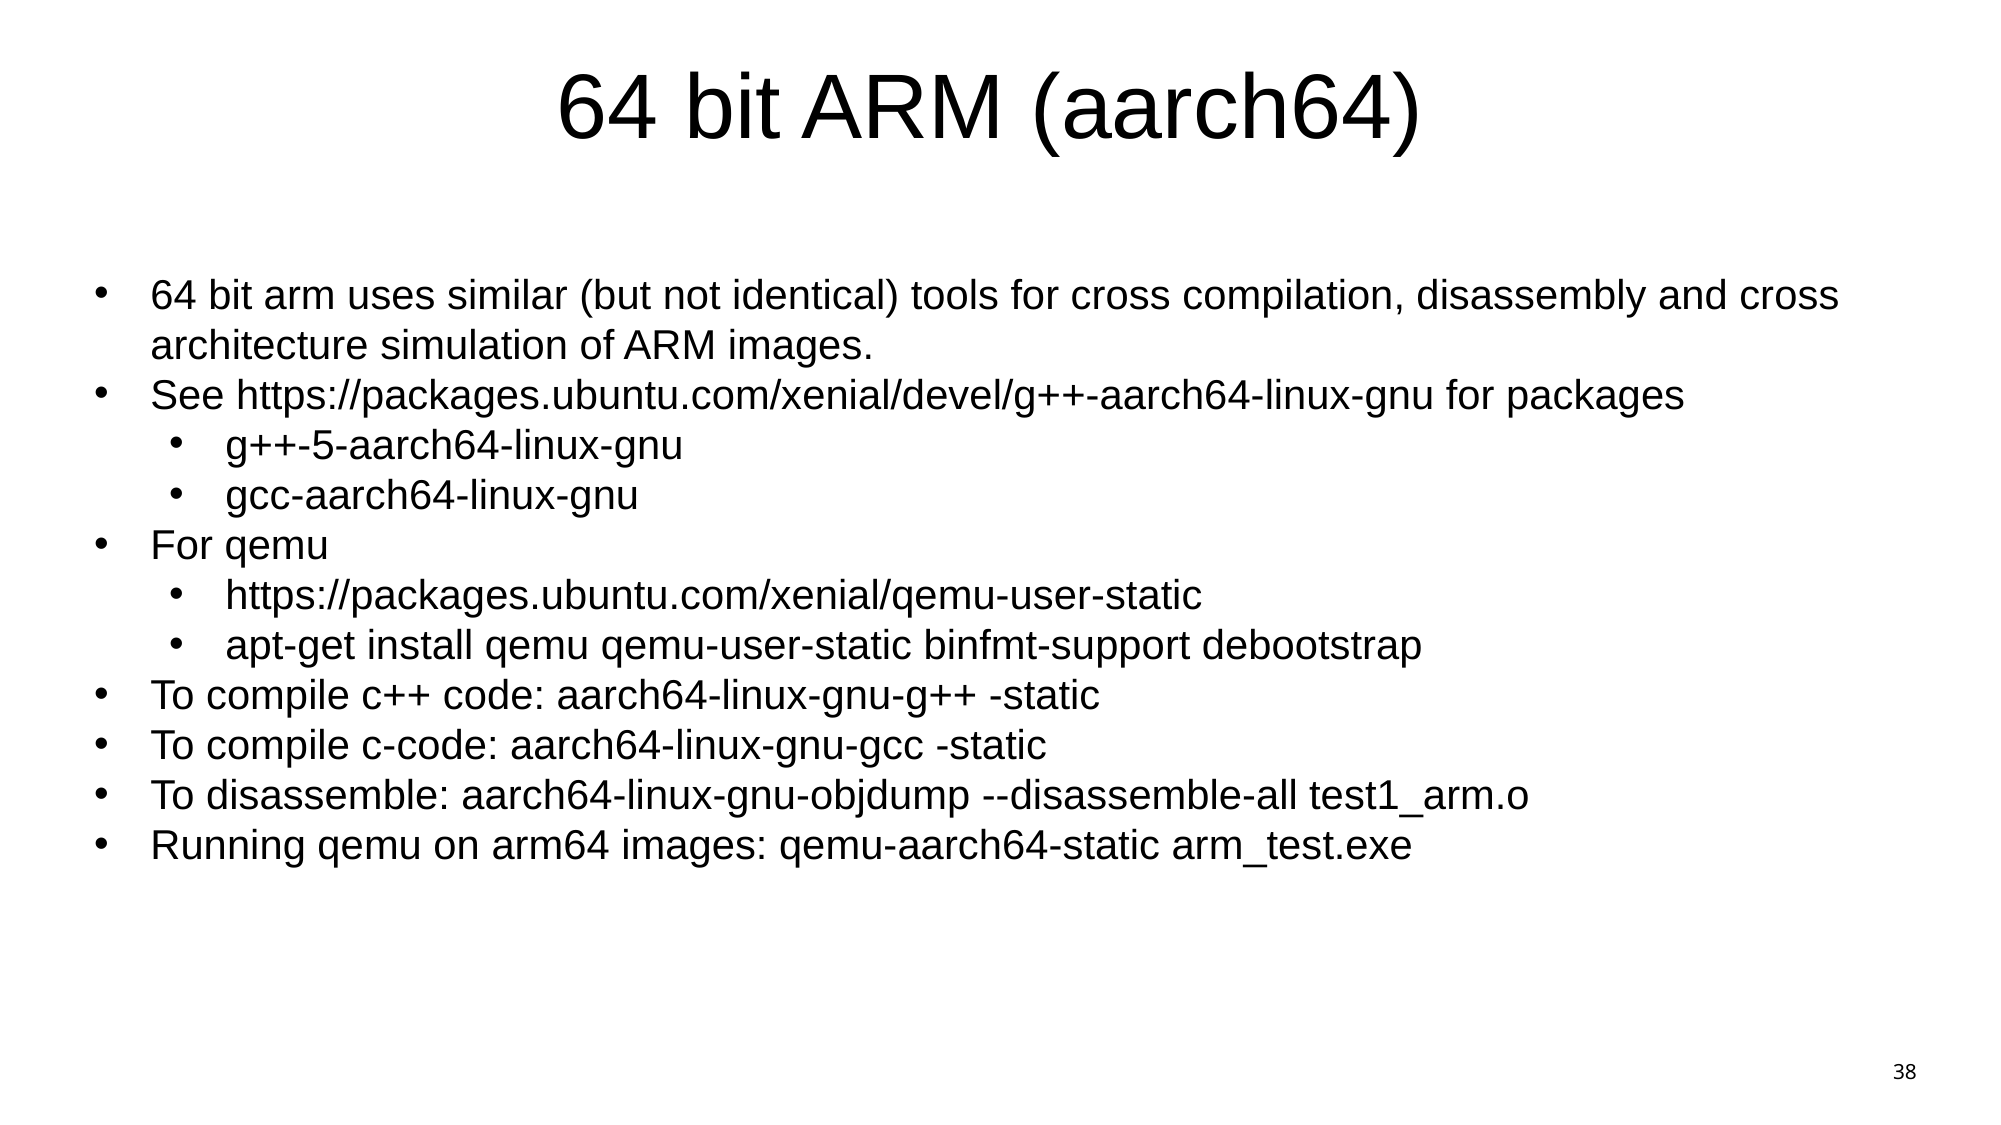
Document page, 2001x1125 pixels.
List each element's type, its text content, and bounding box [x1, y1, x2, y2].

slide_number 38 [1855, 1042, 1955, 1103]
text_box 64 bit arm uses similar (but not identical) tools for cross compilation, disassembly and cross architecture simulation of ARM images. See https://packages.ubuntu.com/xenial/devel/g++-aarch64-linux-gnu for packages g++-5-aarch64-linux-gnu gcc-aarch64-linux-gnu For qemu https://packages.ubuntu.com/xenial/qemu-user-static apt-get install qemu qemu-user-static binfmt-support debootstrap To compile c++ code: aarch64-linux-gnu-g++ -static To compile c-code: aarch64-linux-gnu-gcc -static To disassemble: aarch64-linux-gnu-objdump --disassemble-all test1_arm.o Running qemu on arm64 images: qemu-aarch64-static arm_test.exe [79, 260, 1921, 1103]
title 64 bit ARM (aarch64) [5, 37, 1976, 181]
